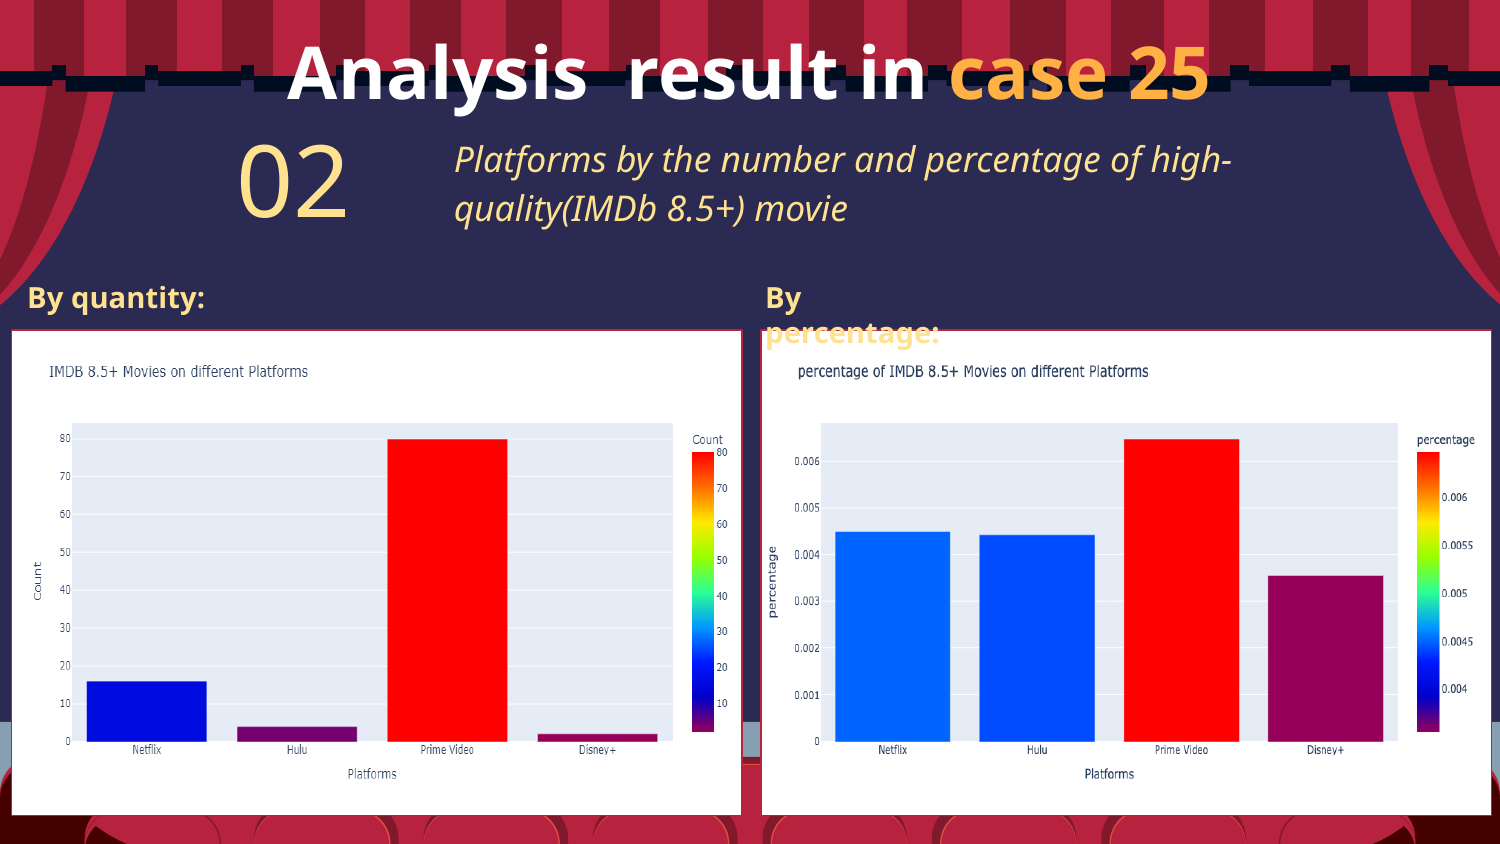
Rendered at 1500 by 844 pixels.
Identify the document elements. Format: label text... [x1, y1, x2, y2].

text_box By percentage: [750, 264, 996, 365]
title 02 [147, 70, 439, 284]
picture [761, 330, 1491, 816]
title Analysis result in case 25 [117, 11, 1382, 106]
text_box Platforms by the number and percentage of high-quality(IMDb 8.5+) movie [439, 115, 1362, 244]
picture [11, 330, 742, 816]
text_box By quantity: [12, 264, 339, 328]
